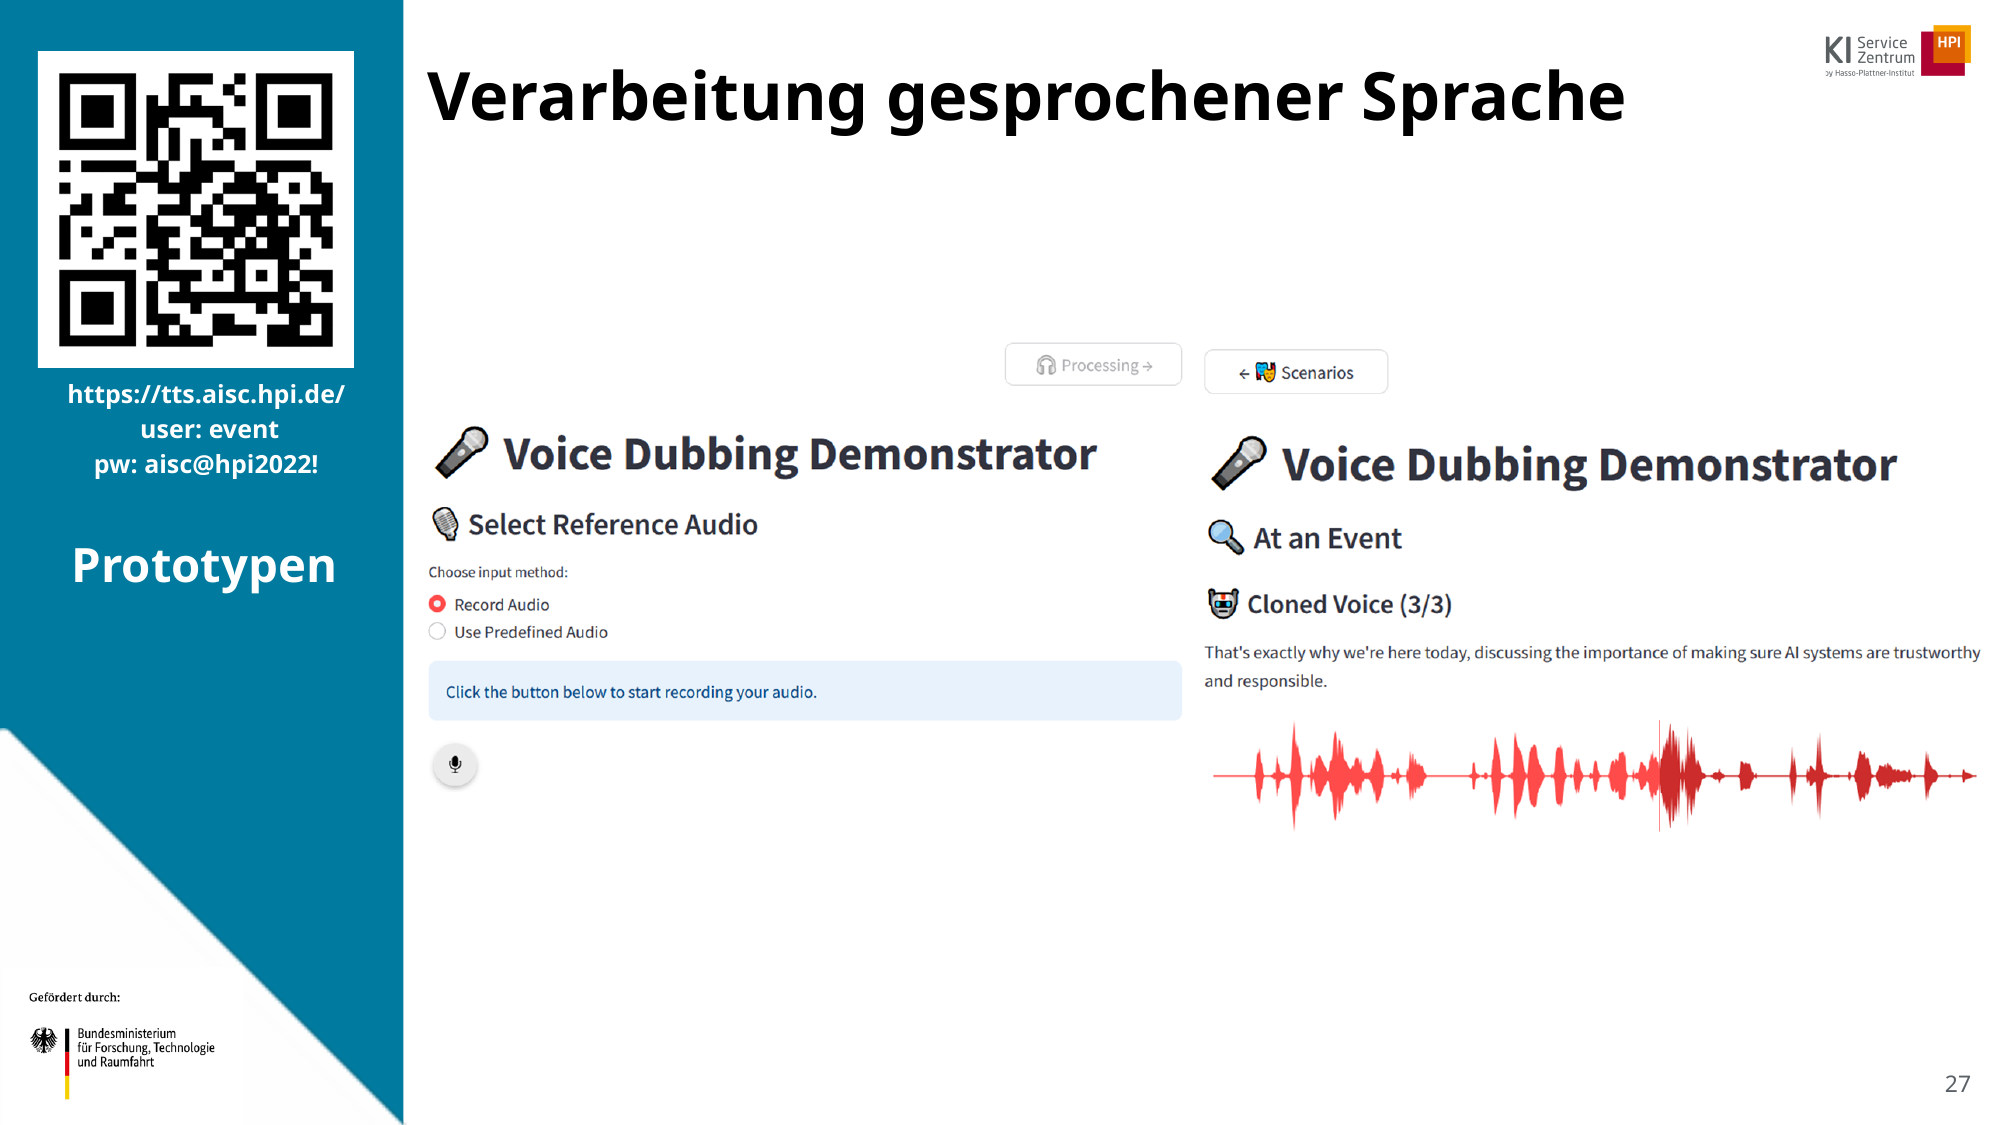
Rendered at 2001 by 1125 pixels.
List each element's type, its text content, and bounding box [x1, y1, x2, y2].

text_box [2, 967, 244, 1125]
text_box [0, 0, 404, 728]
text_box Prototypen [2, 535, 407, 592]
text_box [1825, 25, 1971, 77]
text_box [0, 728, 410, 1125]
text_box https://tts.aisc.hpi.de/ user: event pw: aisc@hpi2022! [65, 373, 354, 479]
text_box Verarbeitung gesprochener Sprache [427, 40, 1795, 134]
slide_number 27 [1891, 1052, 1972, 1118]
text_box [416, 327, 1990, 852]
text_box [37, 51, 355, 368]
